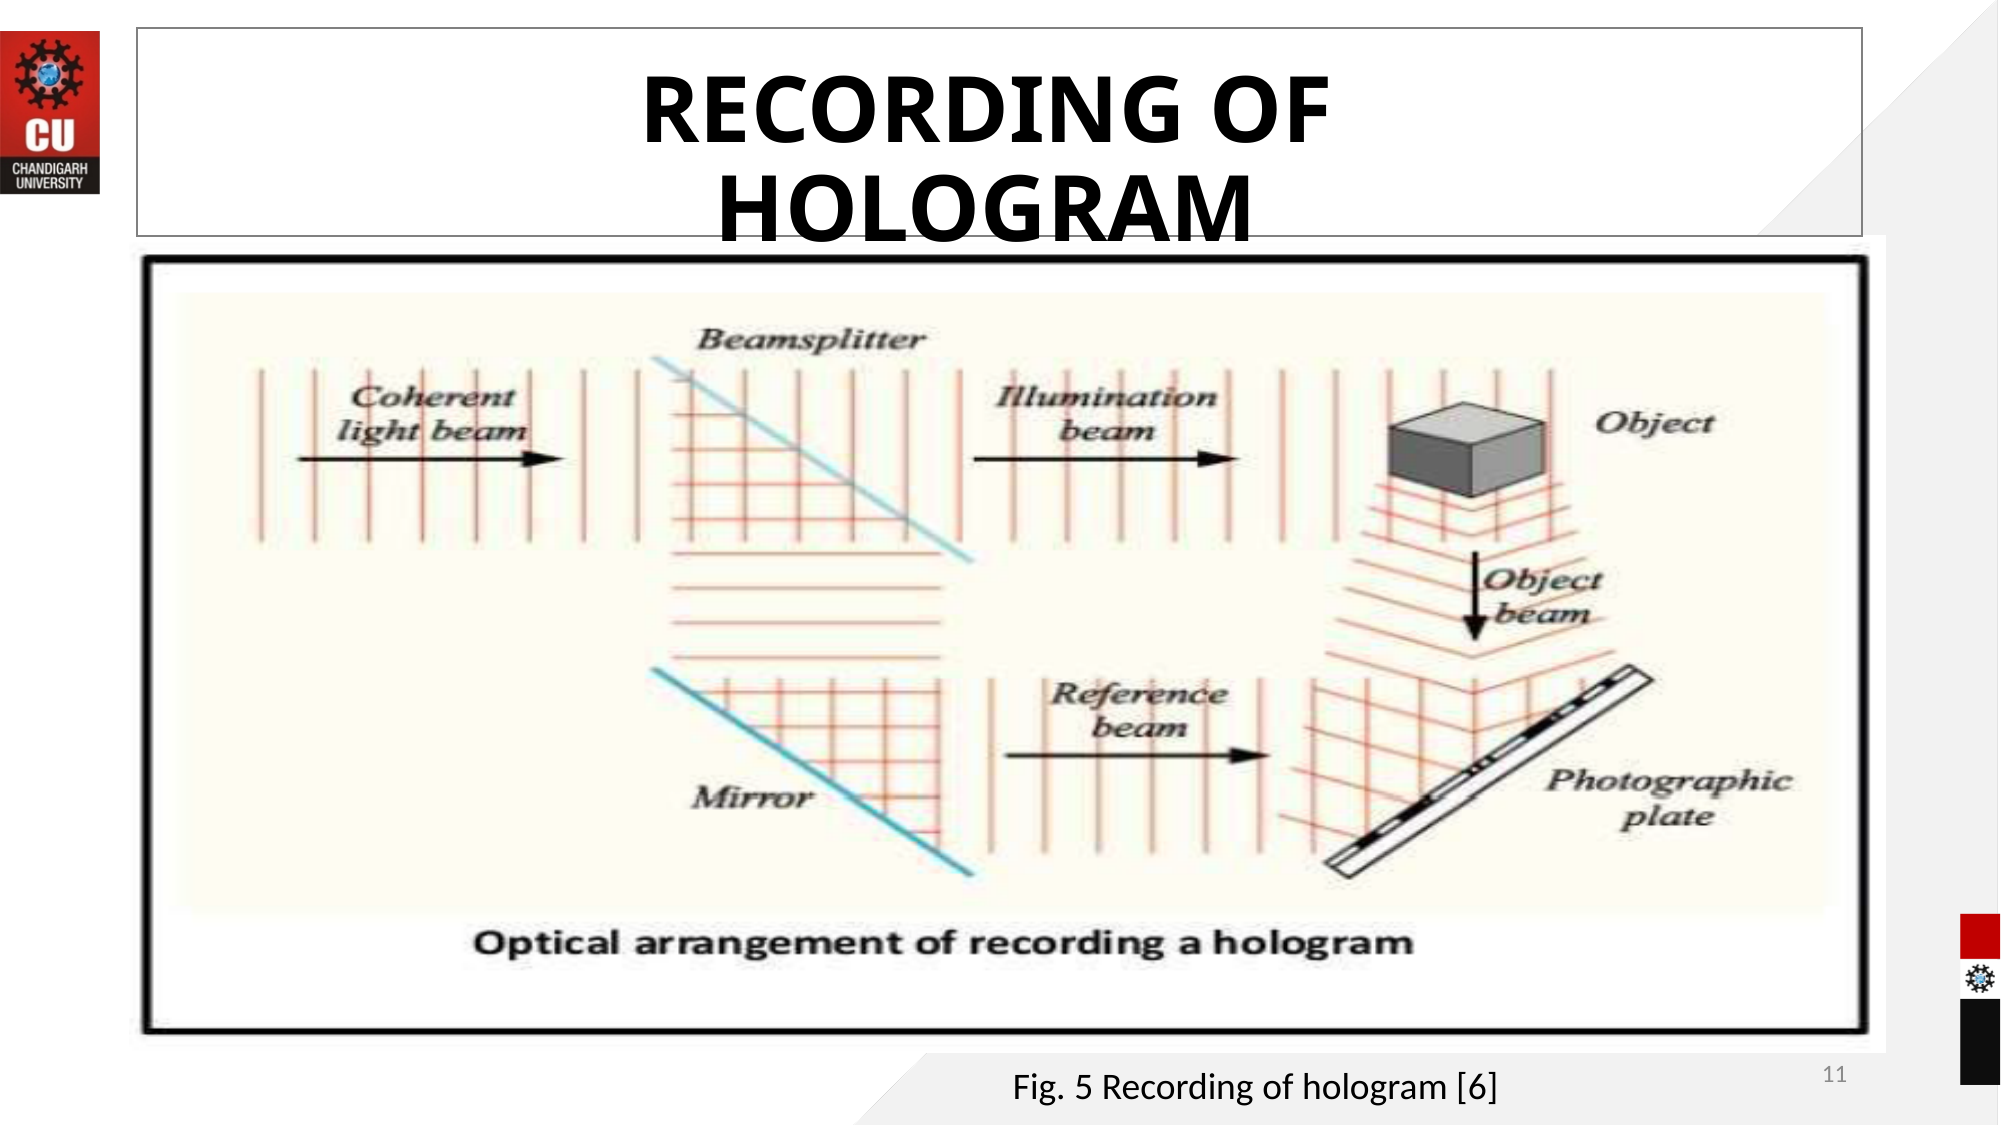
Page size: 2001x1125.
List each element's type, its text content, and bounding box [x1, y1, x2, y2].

text_box [136, 27, 1863, 235]
picture [0, 0, 2001, 1125]
text_box RECORDING OF HOLOGRAM [434, 56, 1539, 235]
slide_number 11 [1412, 1053, 1863, 1103]
text_box Fig. 5 Recording of hologram [6] [998, 1054, 1578, 1115]
